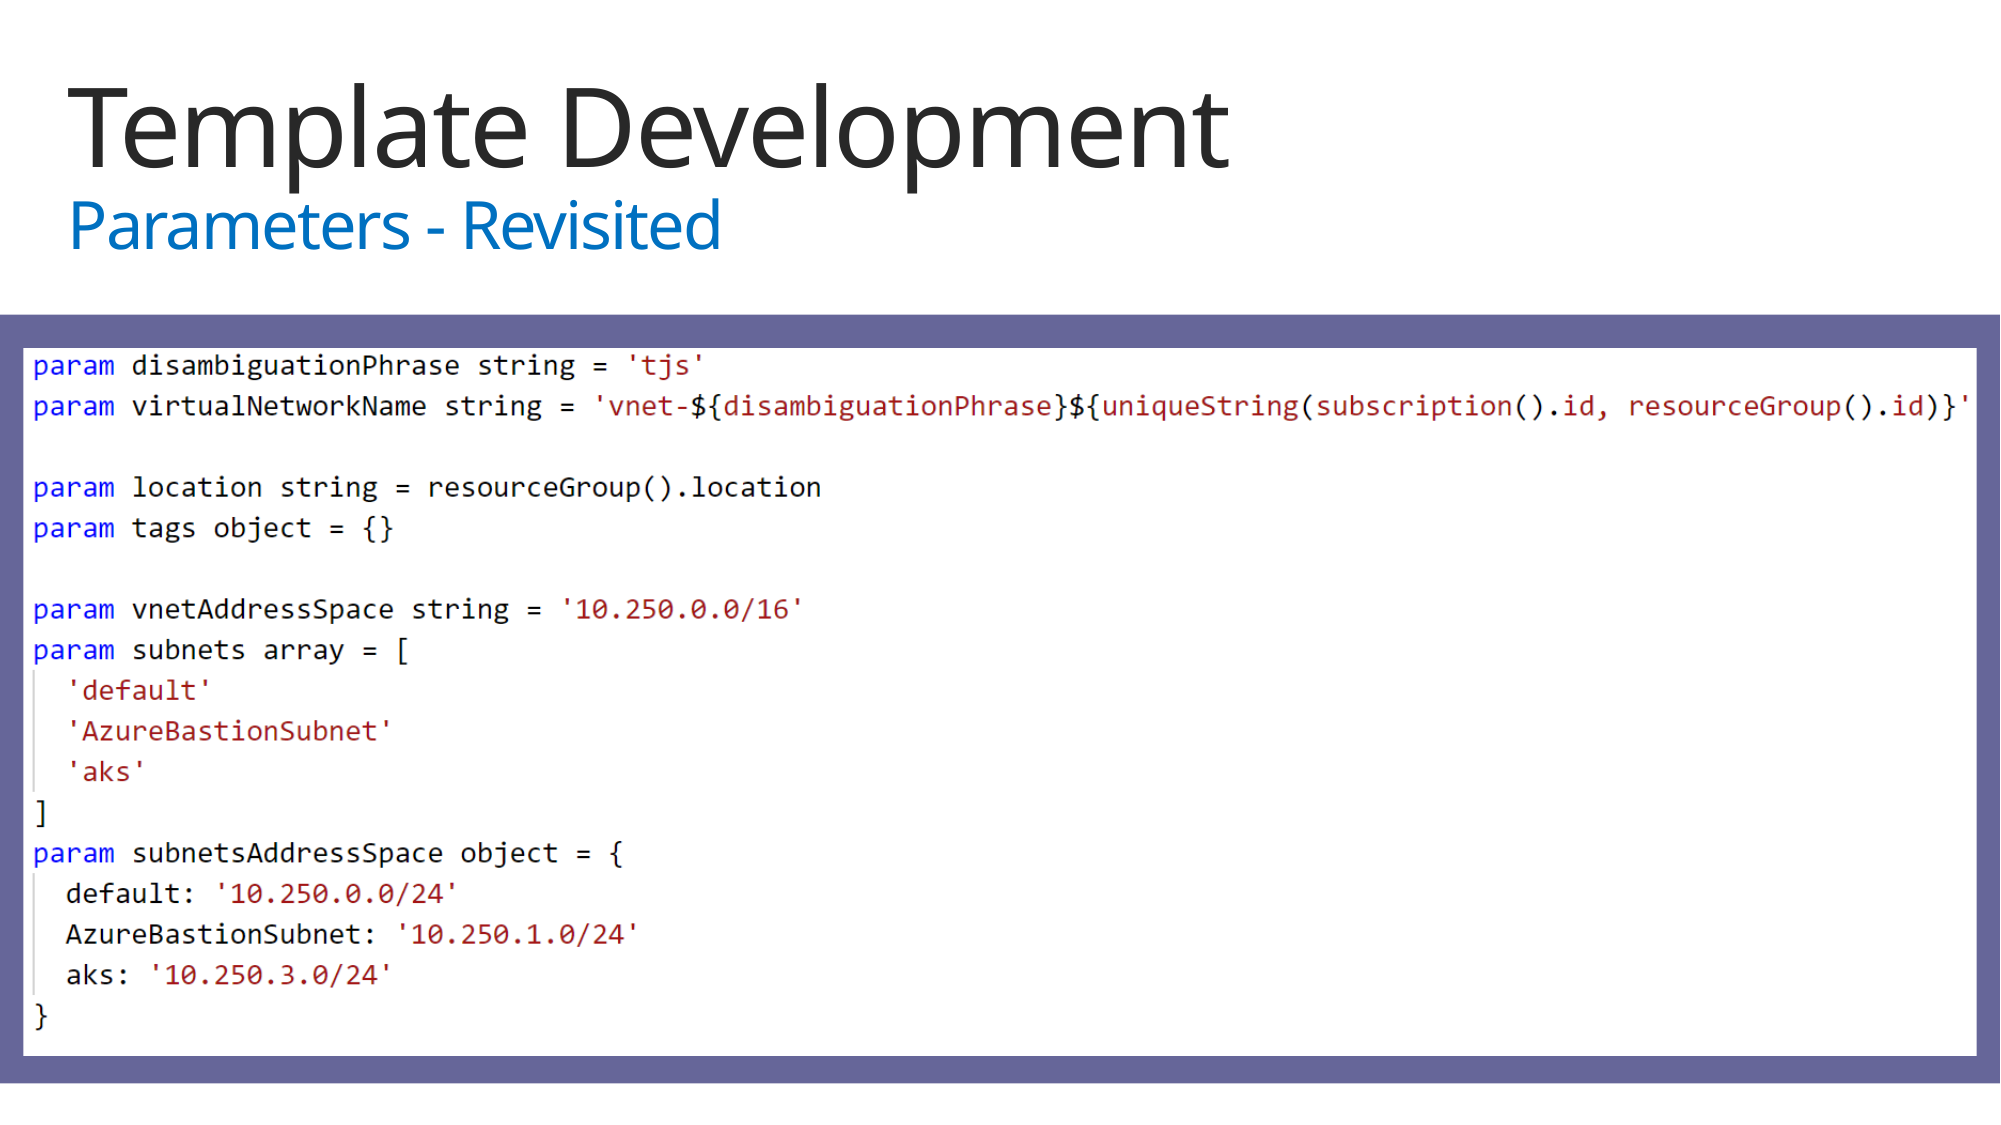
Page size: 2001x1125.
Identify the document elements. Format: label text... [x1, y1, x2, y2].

picture [23, 347, 1977, 1057]
title Template Development Parameters - Revisited [43, 57, 1956, 206]
text_box [0, 314, 2000, 1084]
